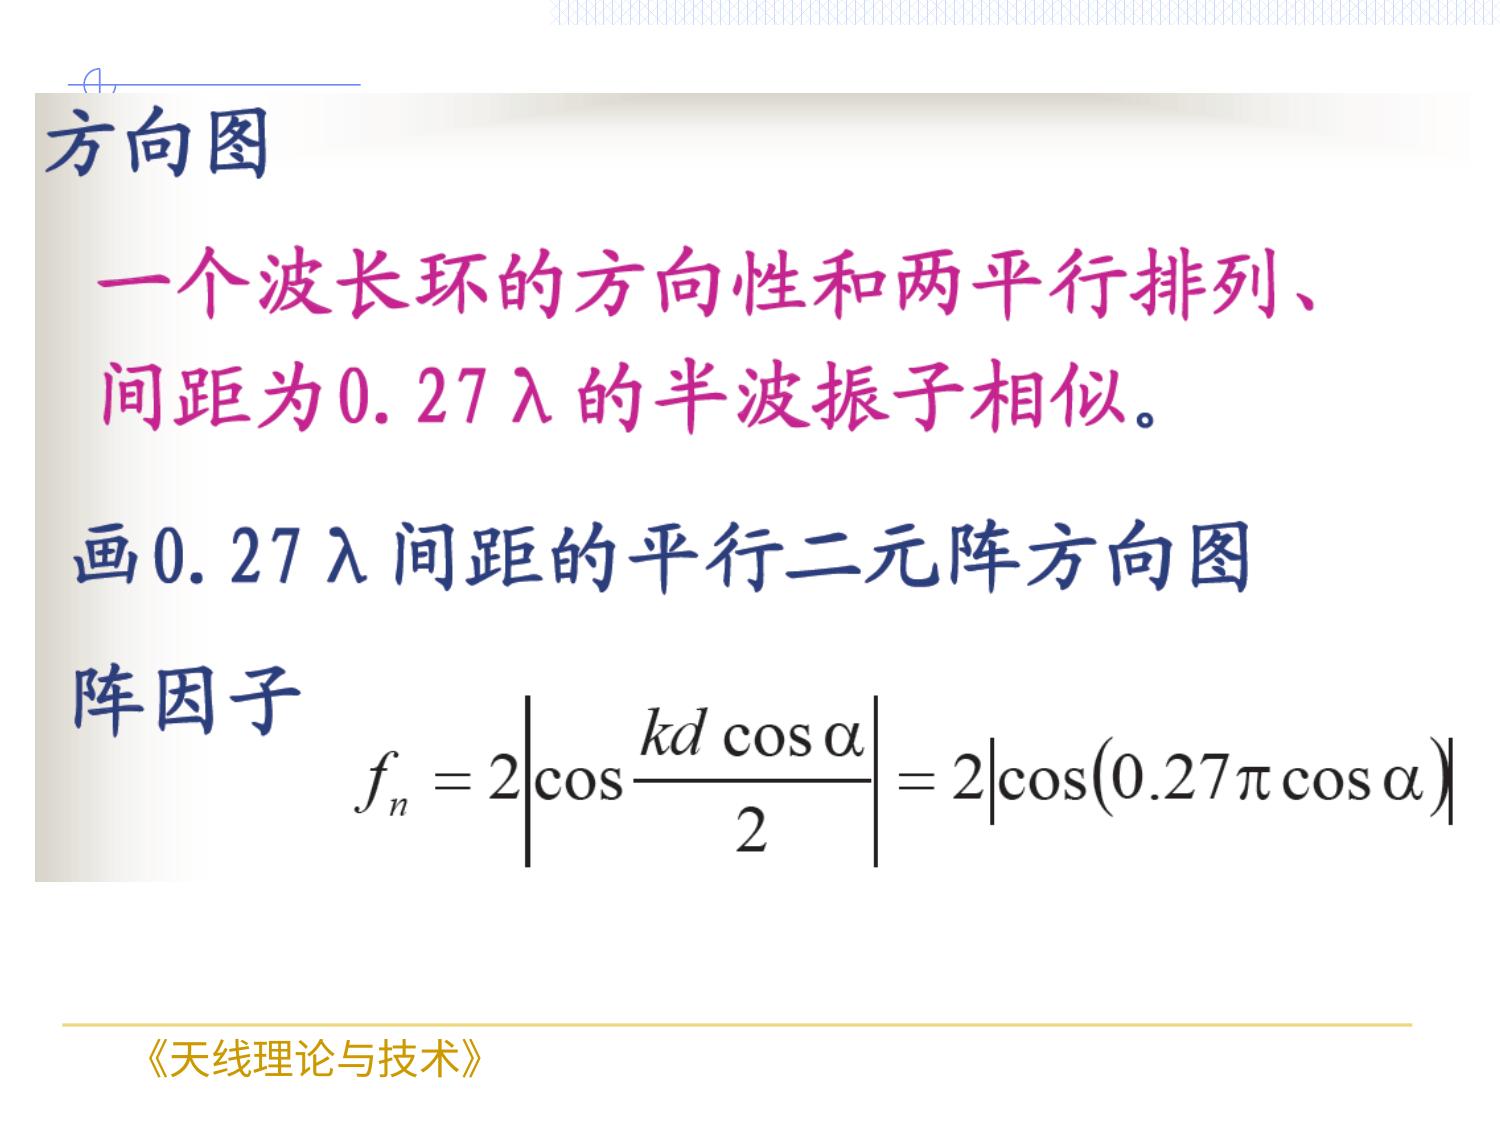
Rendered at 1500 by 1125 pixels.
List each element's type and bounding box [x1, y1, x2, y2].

list [35, 93, 1470, 882]
